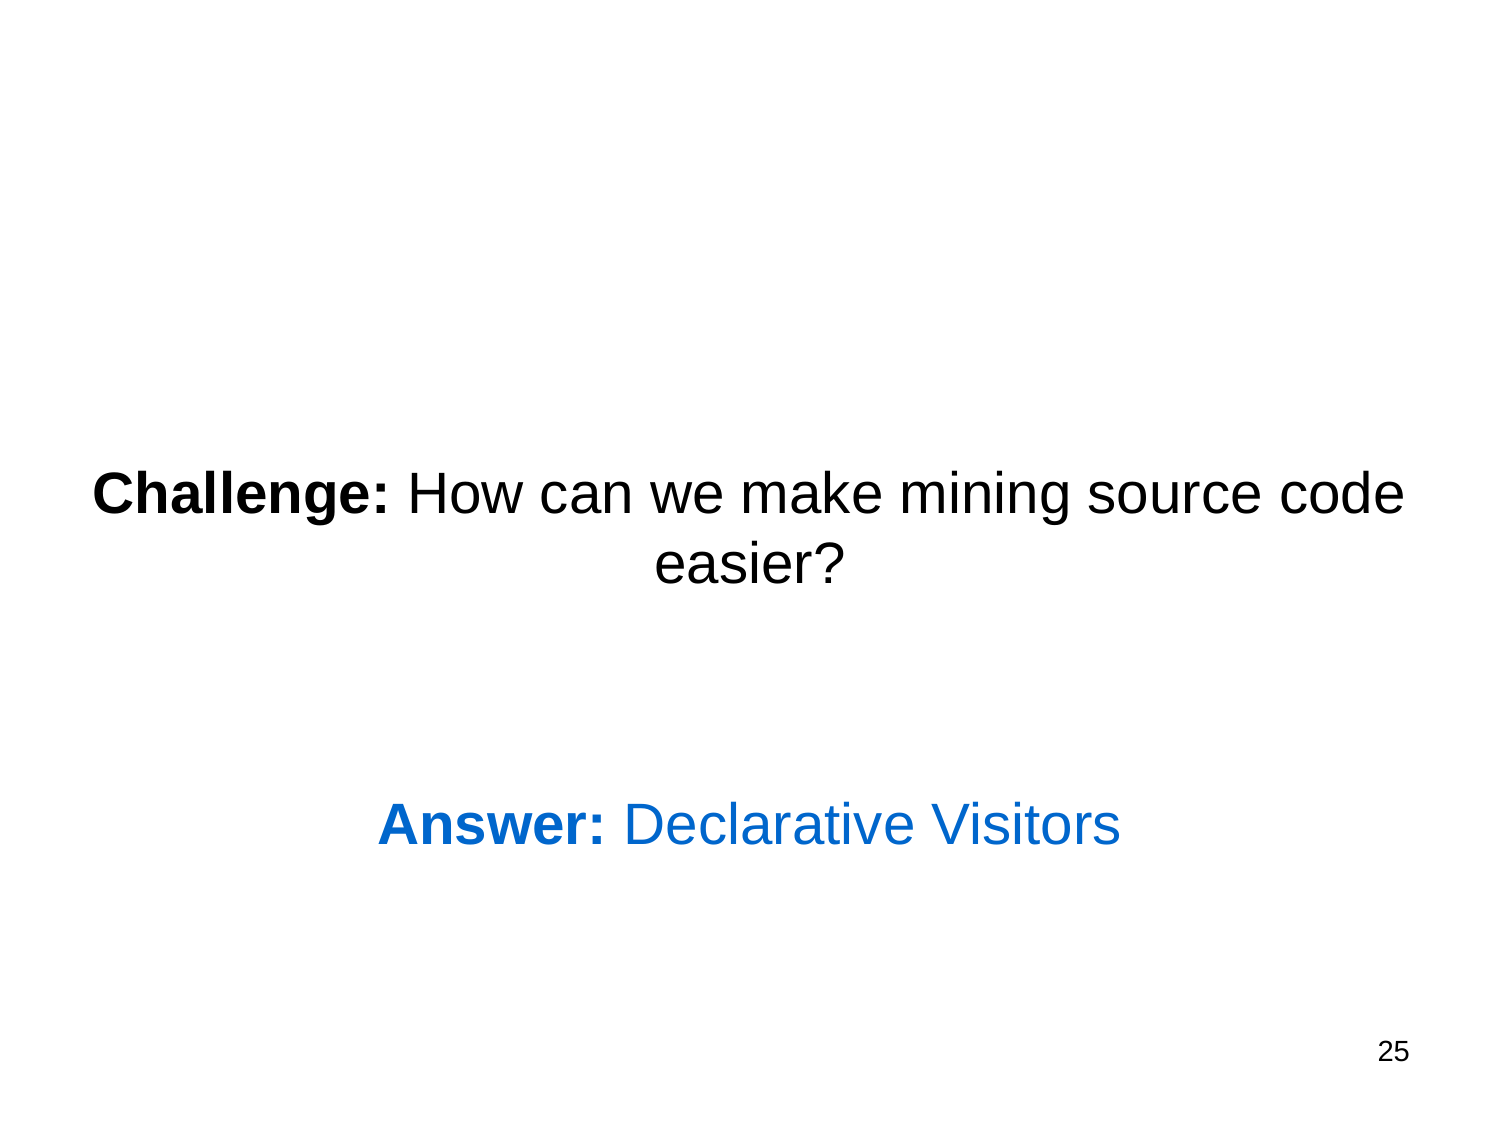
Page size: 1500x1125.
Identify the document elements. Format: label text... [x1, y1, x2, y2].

title Challenge: How can we make mining source code easier? [0, 459, 1500, 592]
text_box Answer: Declarative Visitors [0, 754, 1500, 887]
slide_number 25 [1074, 1024, 1425, 1103]
